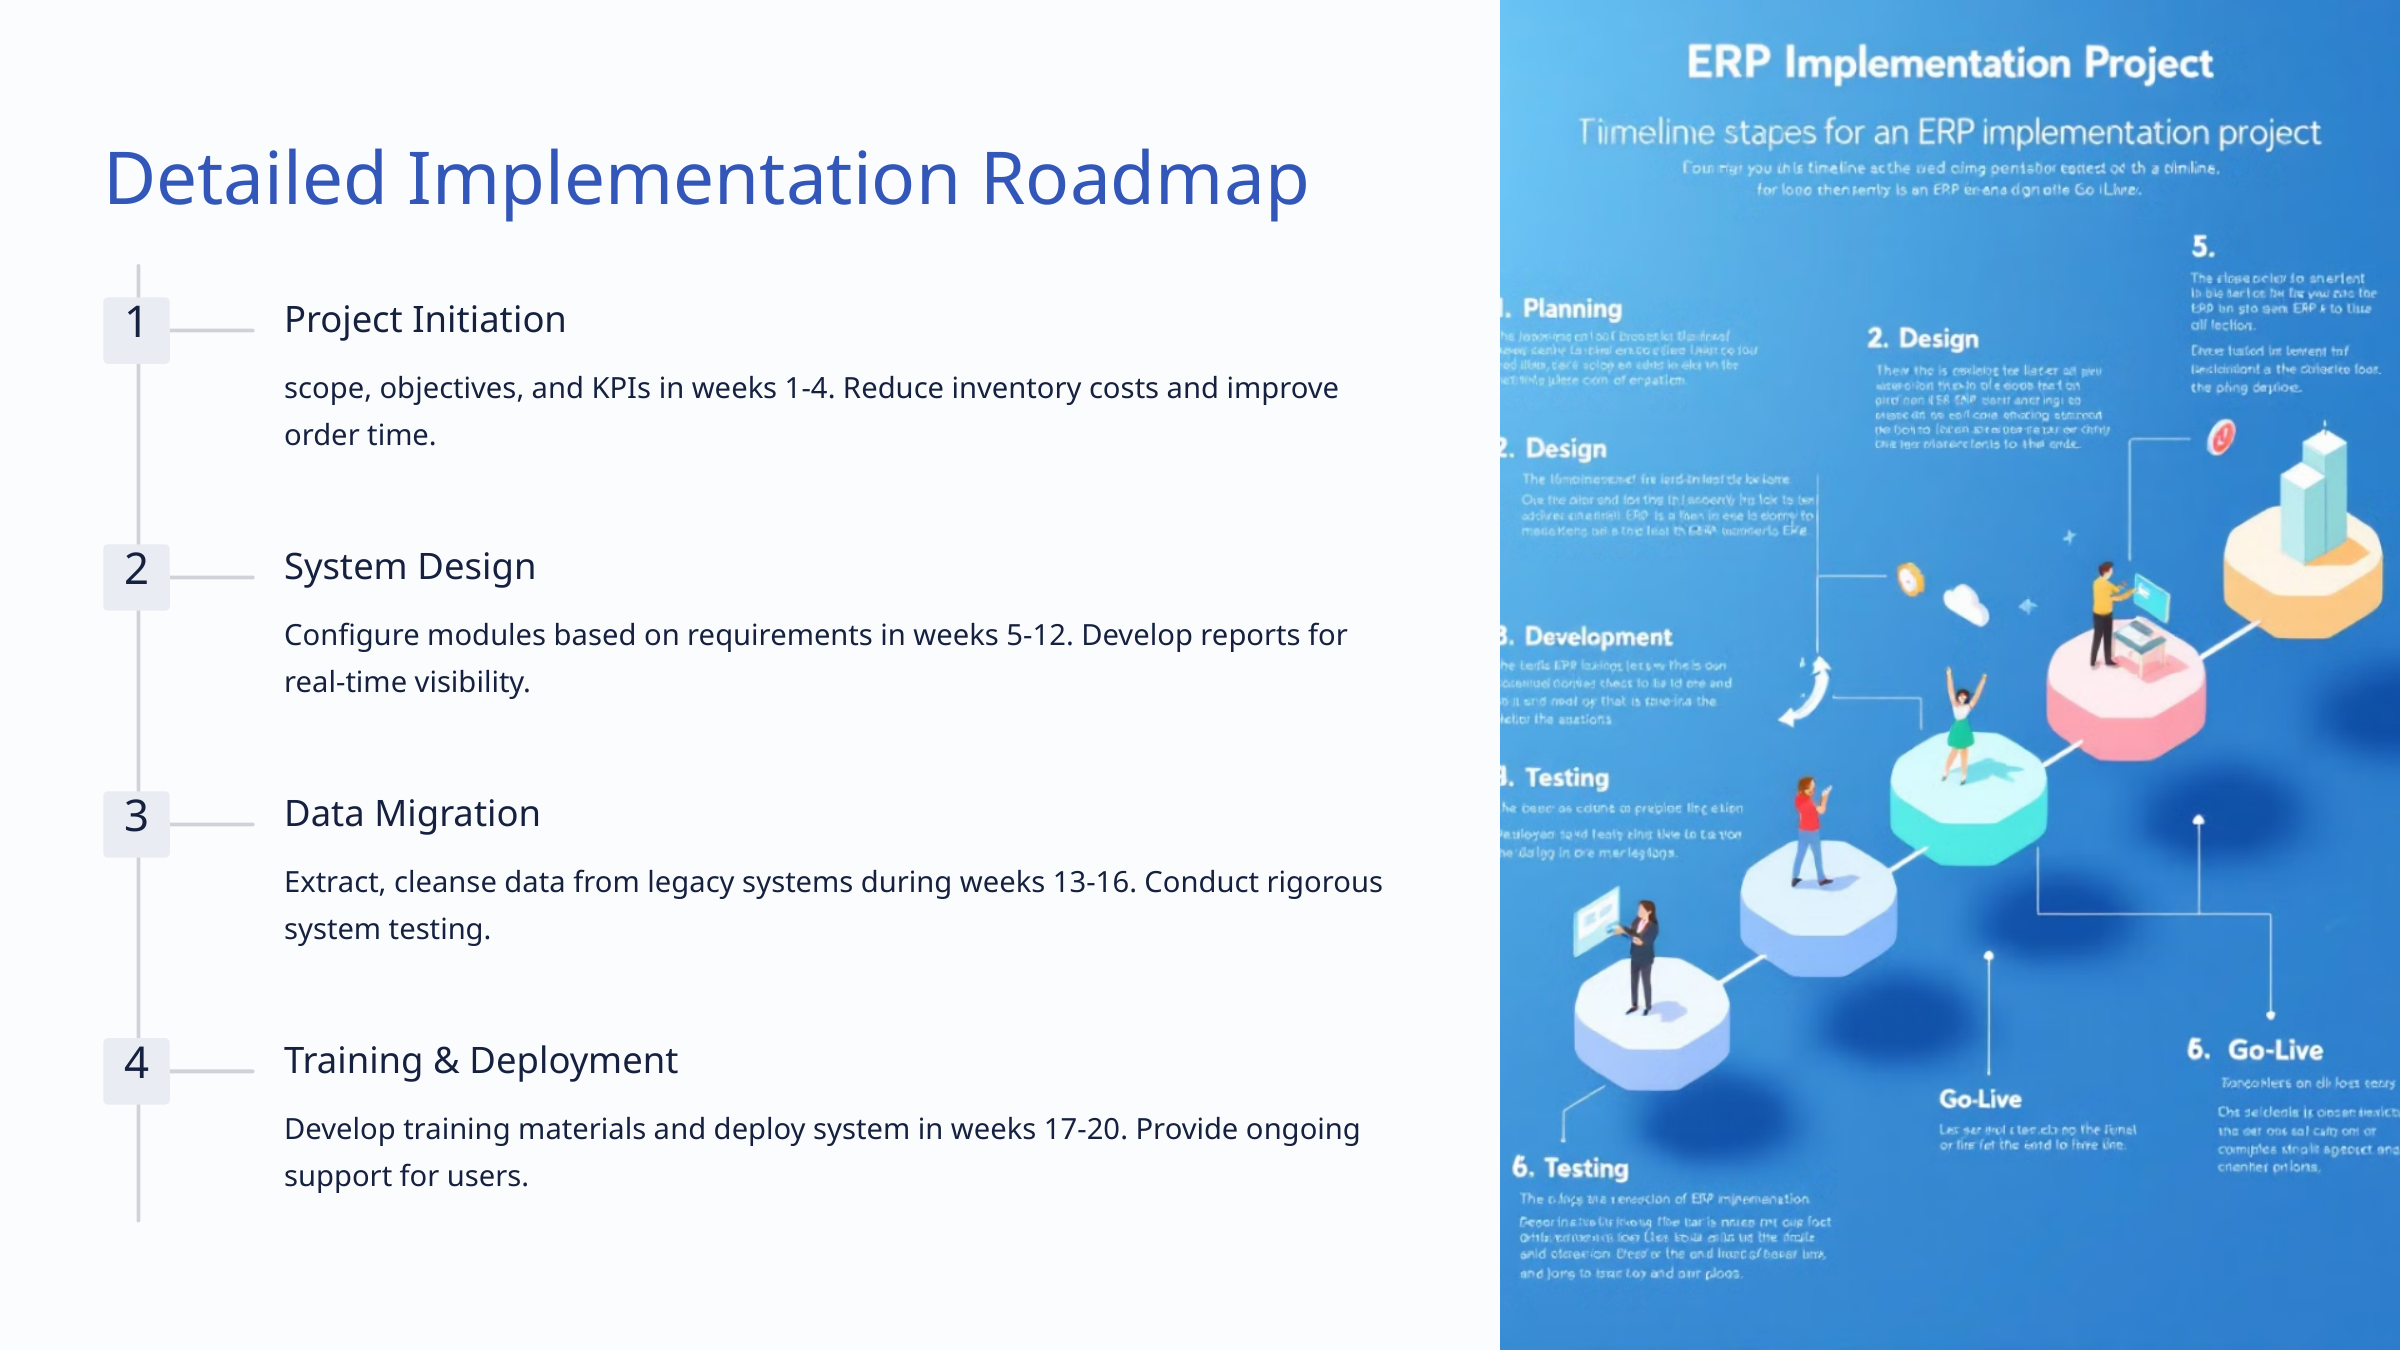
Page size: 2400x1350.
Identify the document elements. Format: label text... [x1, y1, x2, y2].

text_box 3 [114, 796, 159, 853]
text_box Project Initiation [284, 293, 654, 340]
text_box 2 [114, 549, 159, 606]
text_box [136, 858, 141, 1038]
text_box [136, 1105, 141, 1223]
text_box 1 [114, 302, 159, 359]
text_box Data Migration [284, 787, 654, 834]
text_box [103, 1038, 170, 1105]
text_box [103, 297, 170, 364]
text_box [103, 544, 170, 611]
text_box Develop training materials and deploy system in weeks 17-20. Provide ongoing support for users. [284, 1098, 1397, 1193]
text_box [170, 822, 255, 827]
text_box Training & Deployment [284, 1034, 687, 1081]
text_box scope, objectives, and KPIs in weeks 1-4. Reduce inventory costs and improve order time. [284, 357, 1397, 452]
text_box Configure modules based on requirements in weeks 5-12. Develop reports for real-time visibility. [284, 604, 1397, 699]
text_box [136, 264, 141, 297]
text_box [170, 1069, 255, 1074]
text_box Detailed Implementation Roadmap [103, 127, 1317, 220]
text_box System Design [284, 540, 654, 587]
text_box [136, 364, 141, 544]
text_box [103, 791, 170, 858]
text_box [136, 611, 141, 791]
text_box [170, 575, 255, 580]
picture [1499, 0, 2400, 1350]
text_box [170, 328, 255, 333]
text_box 4 [114, 1043, 159, 1100]
text_box Extract, cleanse data from legacy systems during weeks 13-16. Conduct rigorous system testing. [284, 851, 1397, 946]
